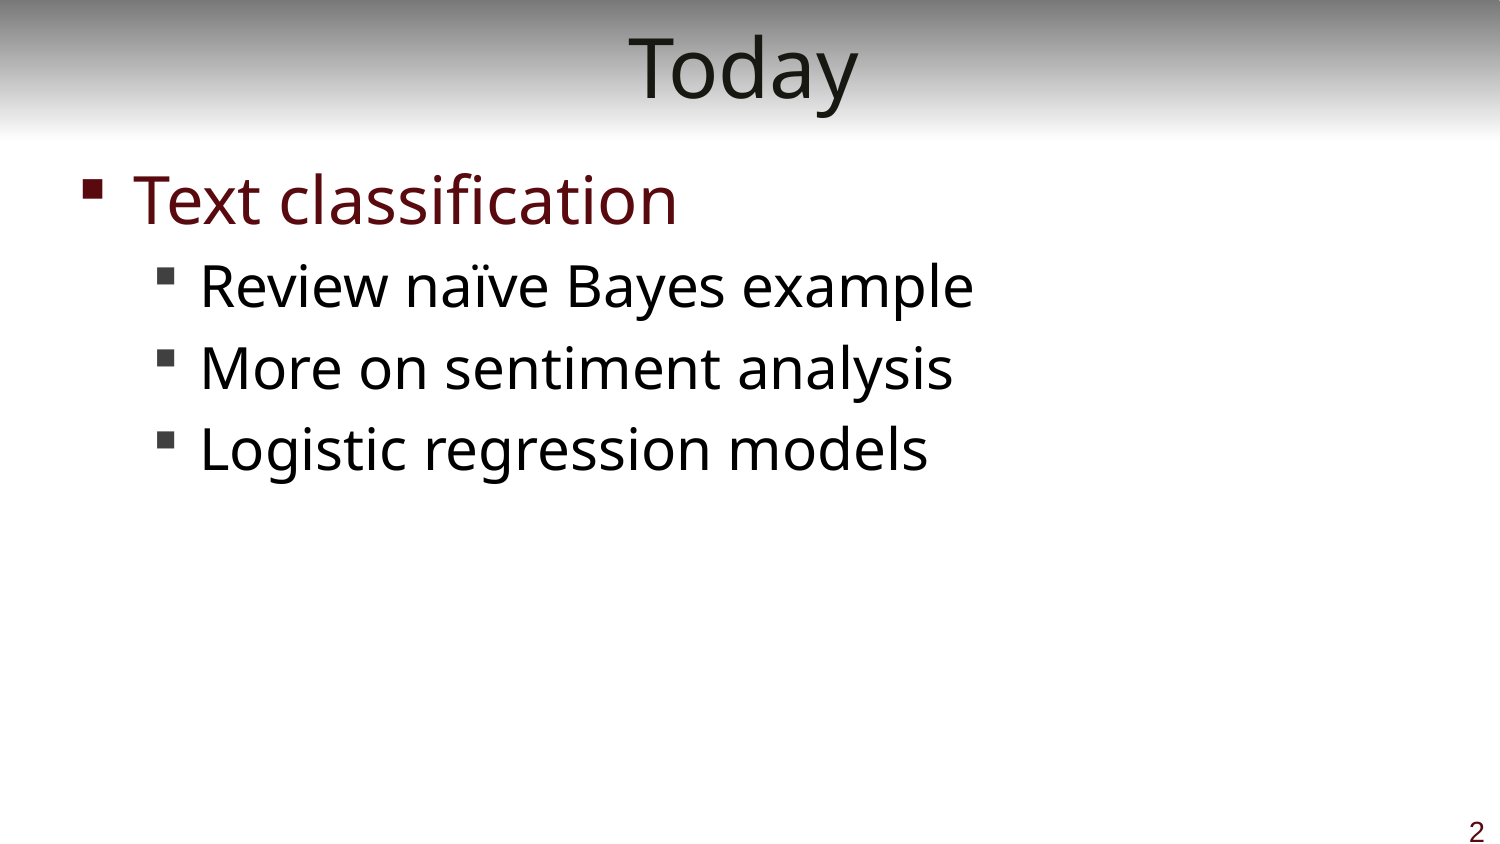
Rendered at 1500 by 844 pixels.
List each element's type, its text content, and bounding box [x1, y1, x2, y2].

slide_number 2 [1424, 806, 1500, 844]
list Text classification Review naïve Bayes example More on sentiment analysis Logistic regression models [62, 150, 1413, 797]
title Today [12, 0, 1475, 132]
